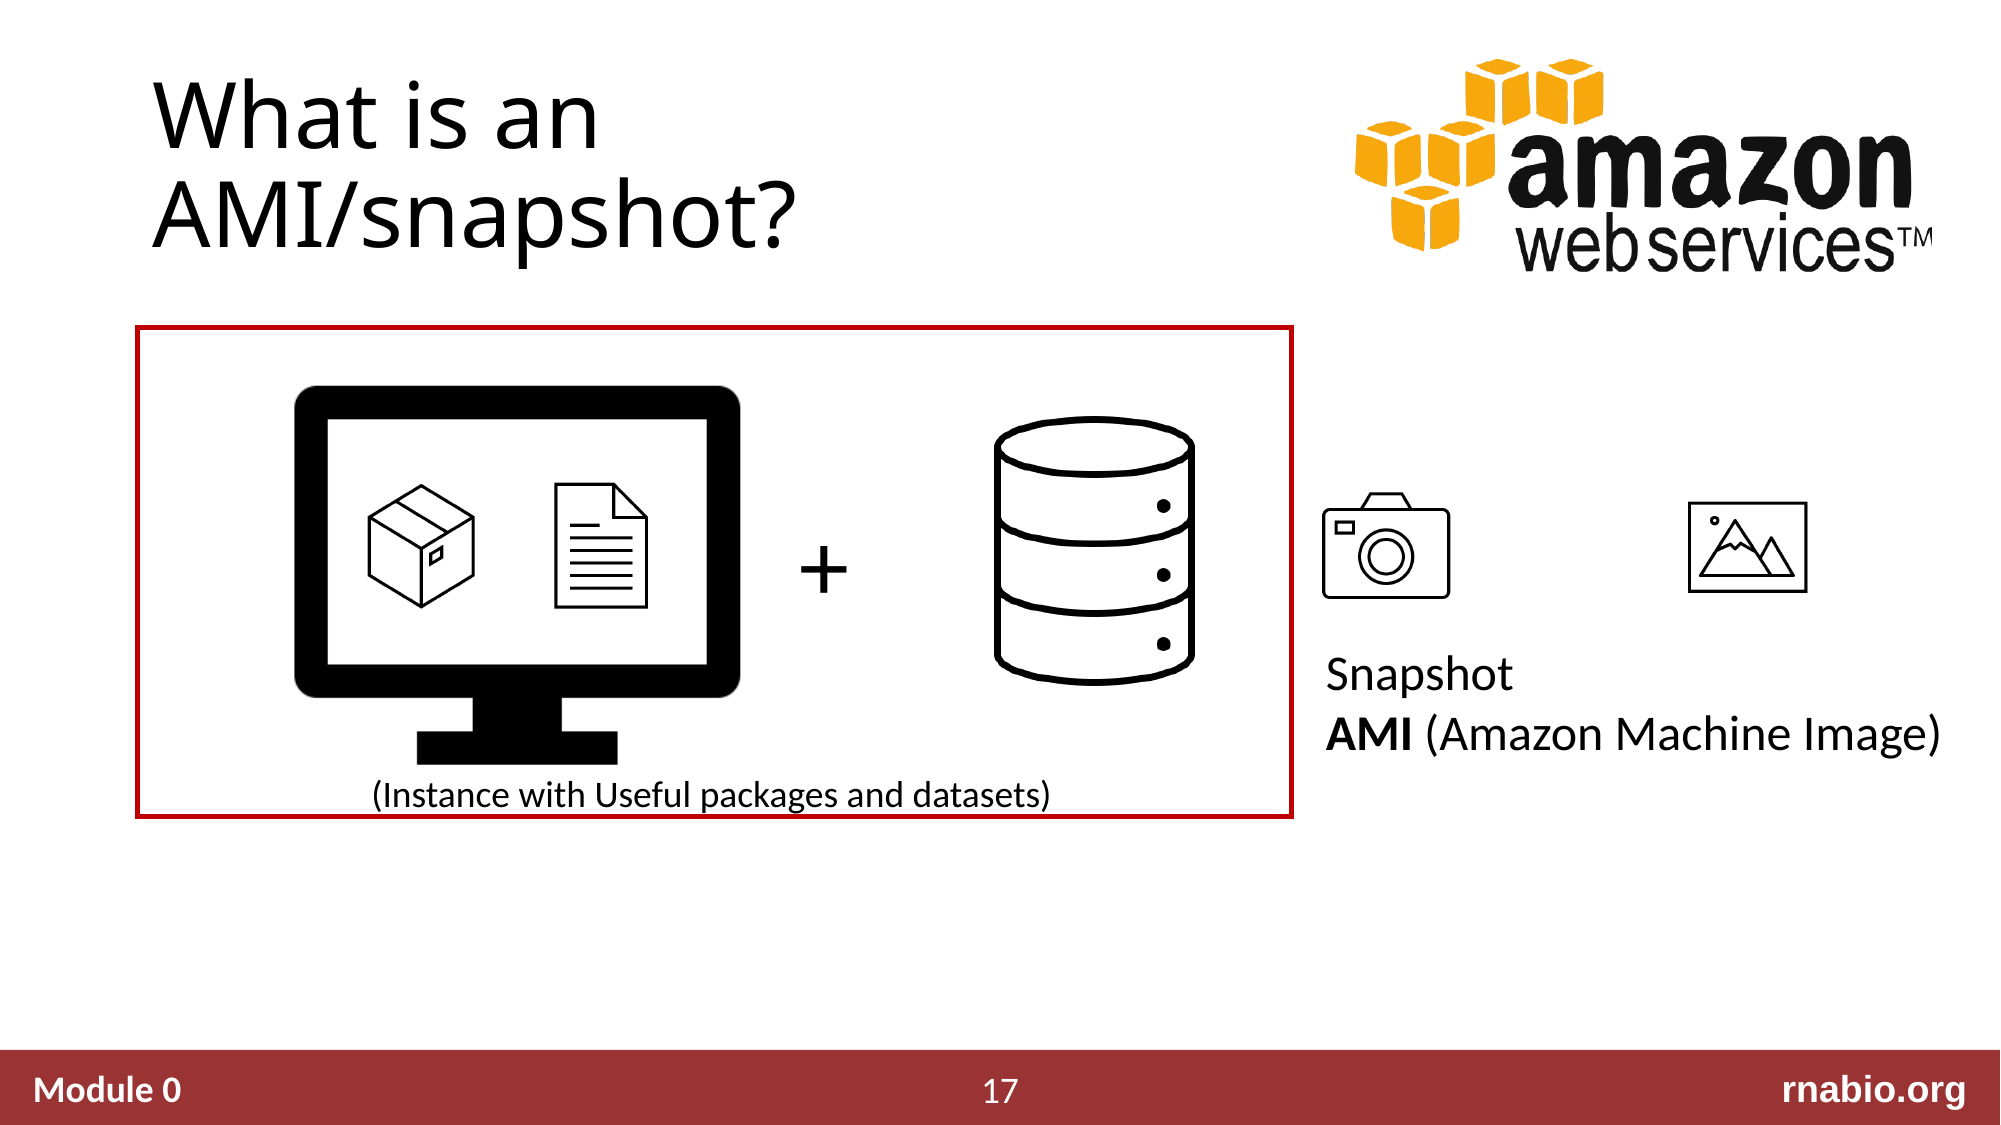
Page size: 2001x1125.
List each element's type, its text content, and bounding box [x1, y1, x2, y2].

picture [1672, 470, 1823, 621]
picture [525, 470, 676, 621]
picture [1355, 59, 1932, 272]
text_box Snapshot AMI (Amazon Machine Image) [1311, 633, 1993, 769]
title What is an AMI/snapshot? [137, 59, 1257, 278]
text_box [136, 327, 250, 818]
text_box (Instance with Useful packages and datasets) [785, 762, 1232, 823]
text_box [785, 327, 1293, 818]
picture [1310, 470, 1461, 621]
picture [928, 381, 1260, 713]
picture [344, 470, 495, 621]
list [250, 308, 785, 843]
